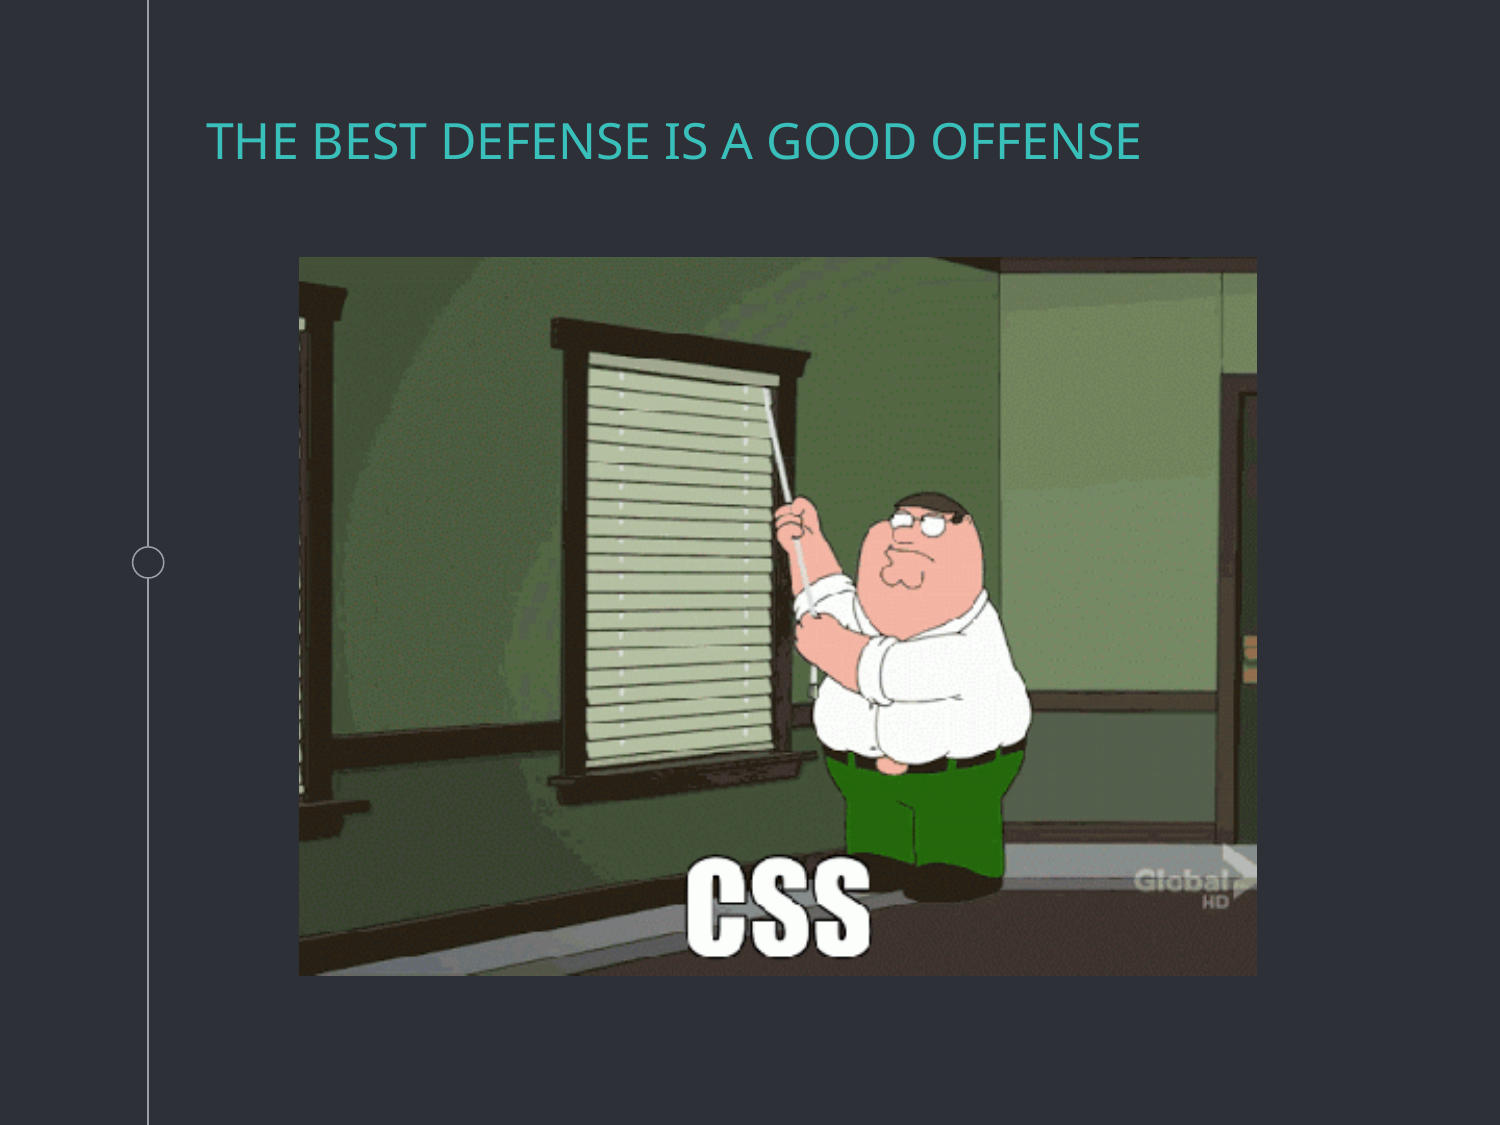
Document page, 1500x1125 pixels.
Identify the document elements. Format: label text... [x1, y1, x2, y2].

title THE BEST DEFENSE IS A GOOD OFFENSE [191, 109, 1317, 185]
picture [299, 257, 1258, 976]
